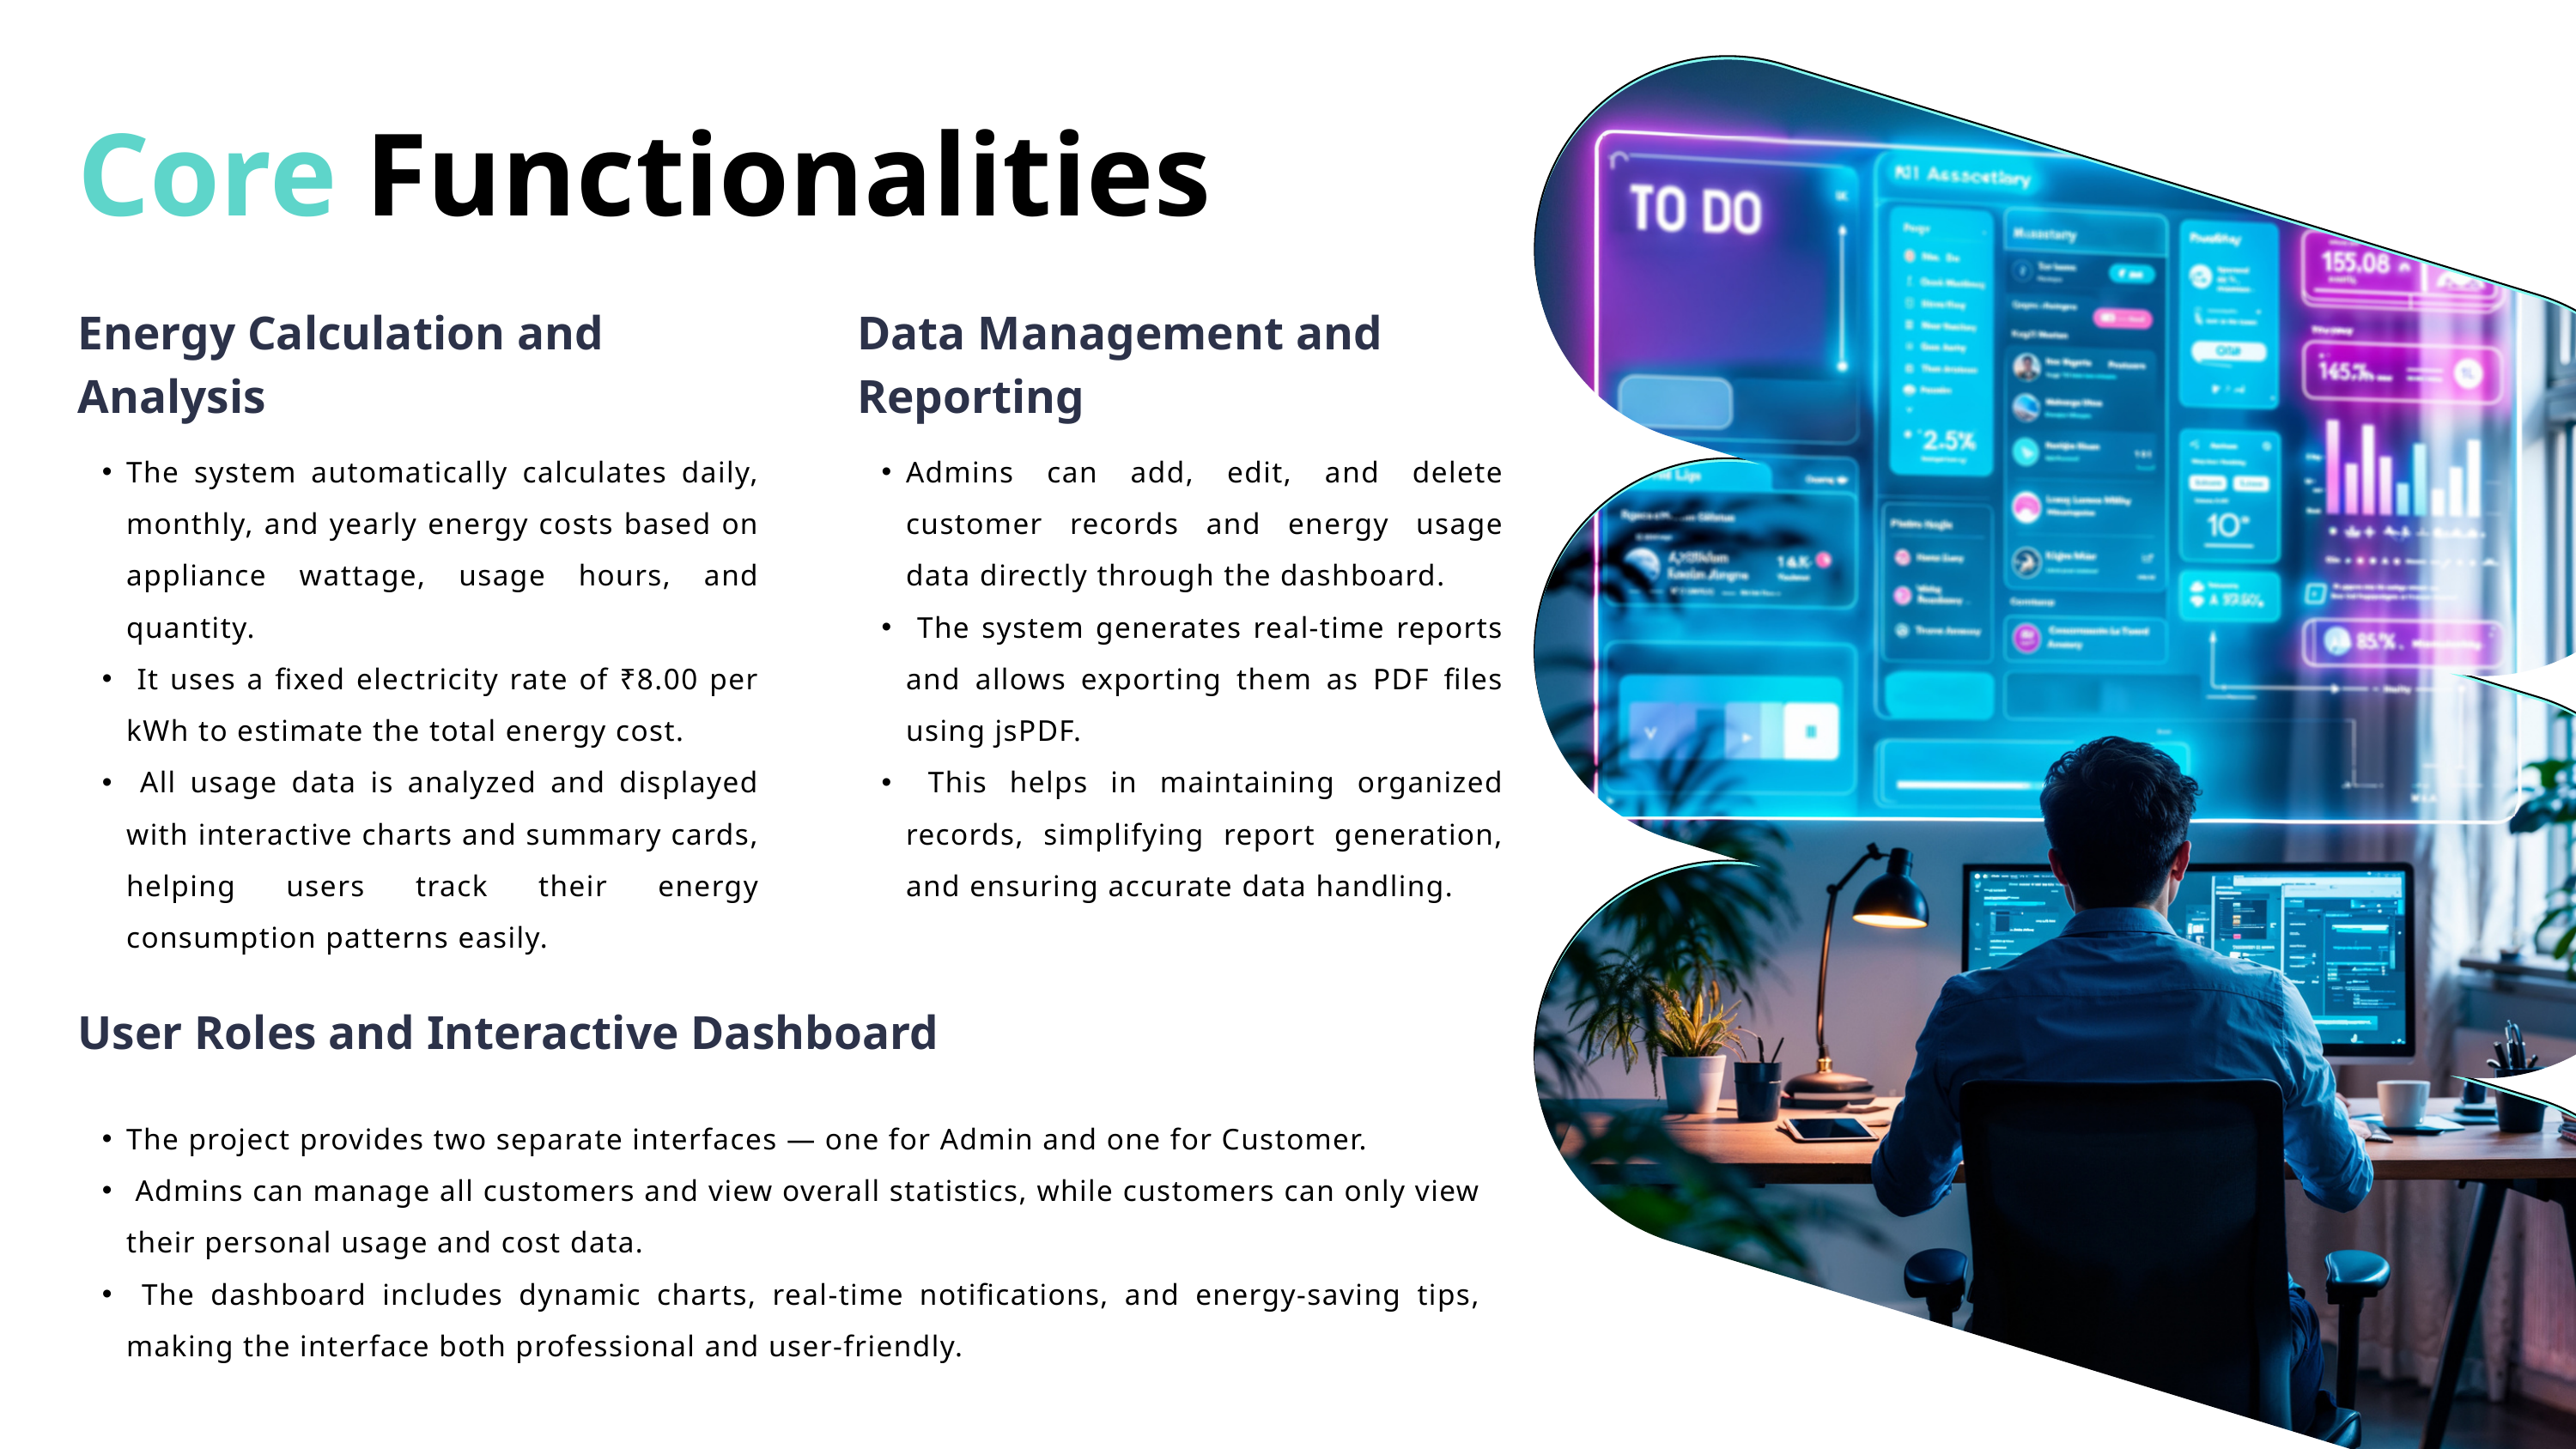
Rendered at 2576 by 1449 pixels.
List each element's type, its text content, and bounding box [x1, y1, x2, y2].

text_box Core [77, 114, 365, 239]
text_box Energy Calculation and Analysis [77, 294, 653, 423]
text_box Functionalities [365, 114, 1413, 239]
text_box The system automatically calculates daily, monthly, and yearly energy costs based on appliance wattage, usage hours, and quantity. It uses a fixed electricity rate of ₹8.00 per kWh to estimate the total energy cost. All usage data is analyzed and displayed with interactive charts and summary cards, helping users track their energy consumption patterns easily. [77, 436, 761, 955]
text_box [1534, 59, 2576, 1449]
text_box Admins can add, edit, and delete customer records and energy usage data directly through the dashboard. The system generates real-time reports and allows exporting them as PDF files using jsPDF. This helps in maintaining organized records, simplifying report generation, and ensuring accurate data handling. [857, 436, 1505, 903]
text_box Data Management and Reporting [857, 294, 1432, 423]
text_box User Roles and Interactive Dashboard [77, 994, 958, 1058]
text_box The project provides two separate interfaces — one for Admin and one for Customer. Admins can manage all customers and view overall statistics, while customers can only view their personal usage and cost data. The dashboard includes dynamic charts, real-time notifications, and energy-saving tips, making the interface both professional and user-friendly. [77, 1103, 1484, 1362]
